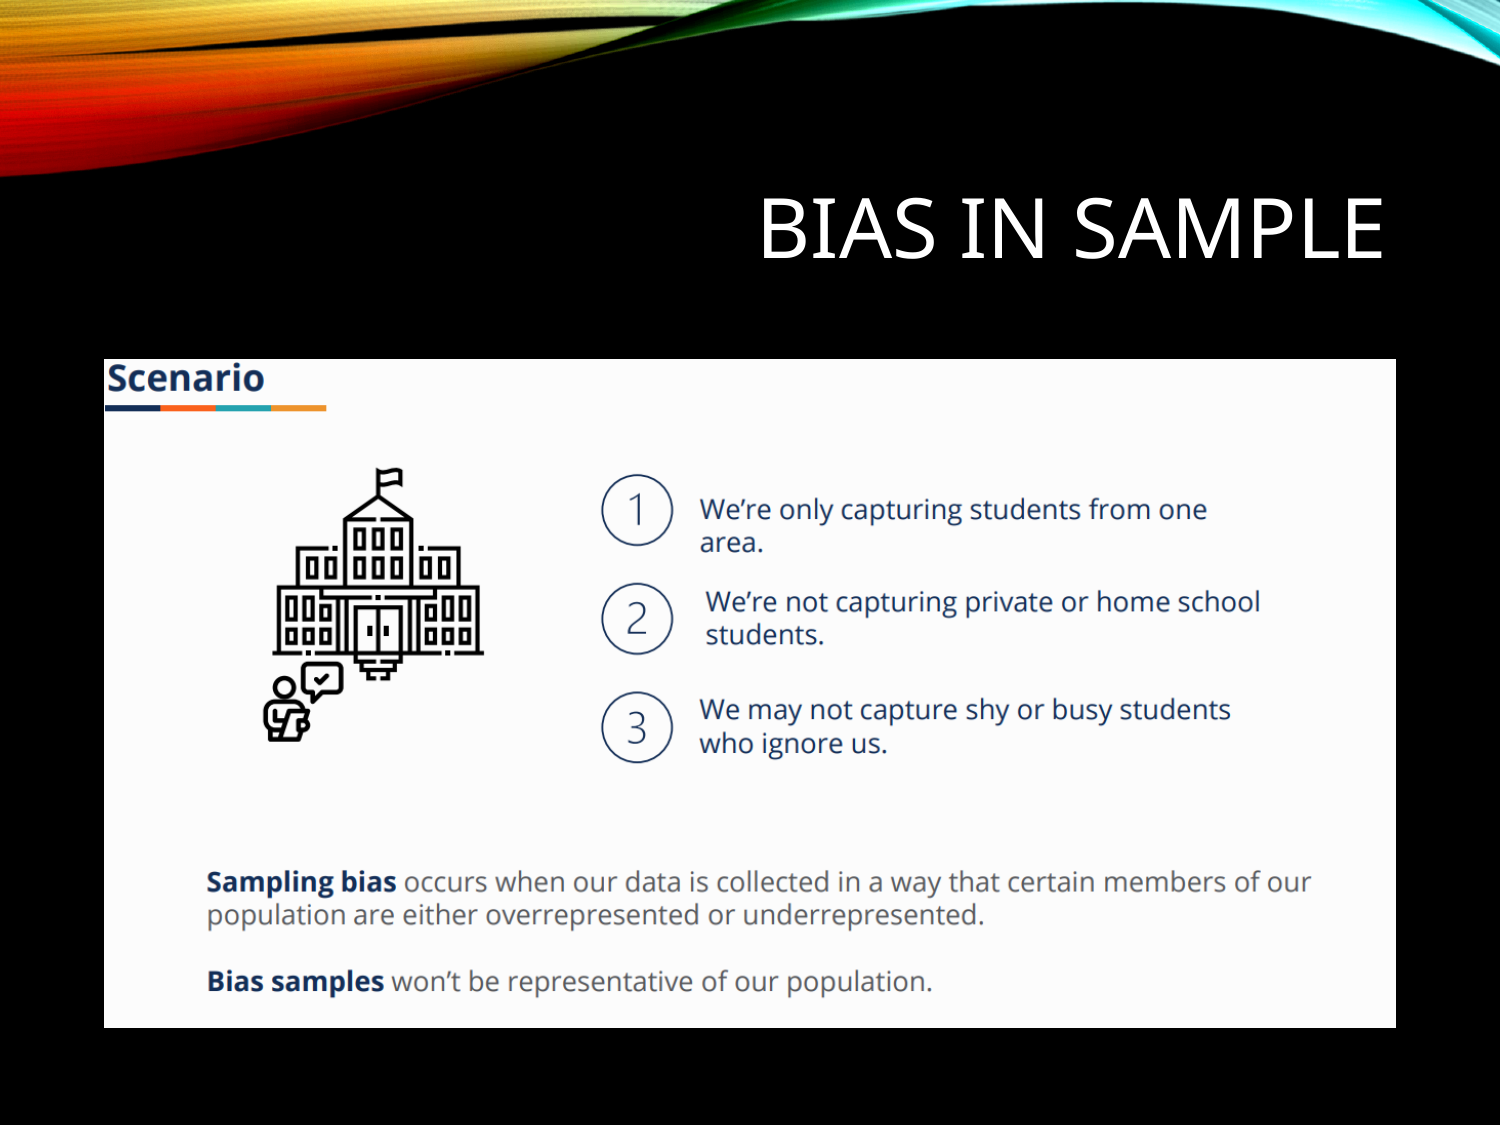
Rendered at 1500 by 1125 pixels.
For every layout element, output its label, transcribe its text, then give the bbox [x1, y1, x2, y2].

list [104, 359, 1396, 1028]
title BIAS IN SAMPLE [356, 125, 1403, 338]
picture [0, 0, 1500, 178]
